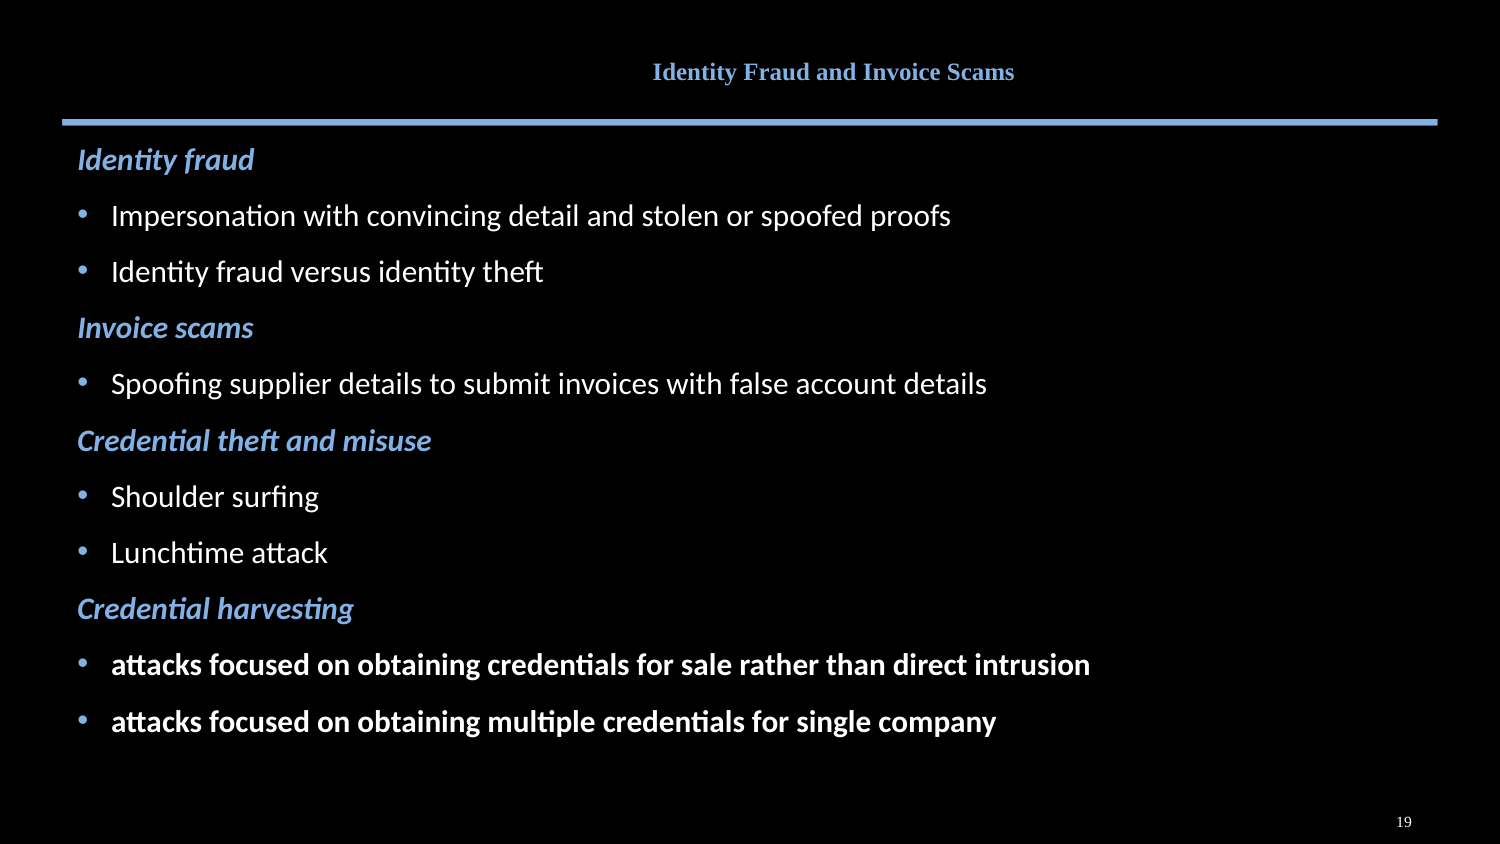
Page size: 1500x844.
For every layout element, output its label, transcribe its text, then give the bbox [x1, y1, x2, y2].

slide_number 19 [1310, 802, 1499, 841]
title Identity Fraud and Invoice Scams [227, 9, 1440, 132]
list Identity fraud Impersonation with convincing detail and stolen or spoofed proofs Identity fraud versus identity theft Invoice scams Spoofing supplier details to submit invoices with false account details Credential theft and misuse Shoulder surfing Lunchtime attack Credential harvesting attacks focused on obtaining credentials for sale rather than direct intrusion attacks focused on obtaining multiple credentials for single company [62, 131, 1438, 788]
